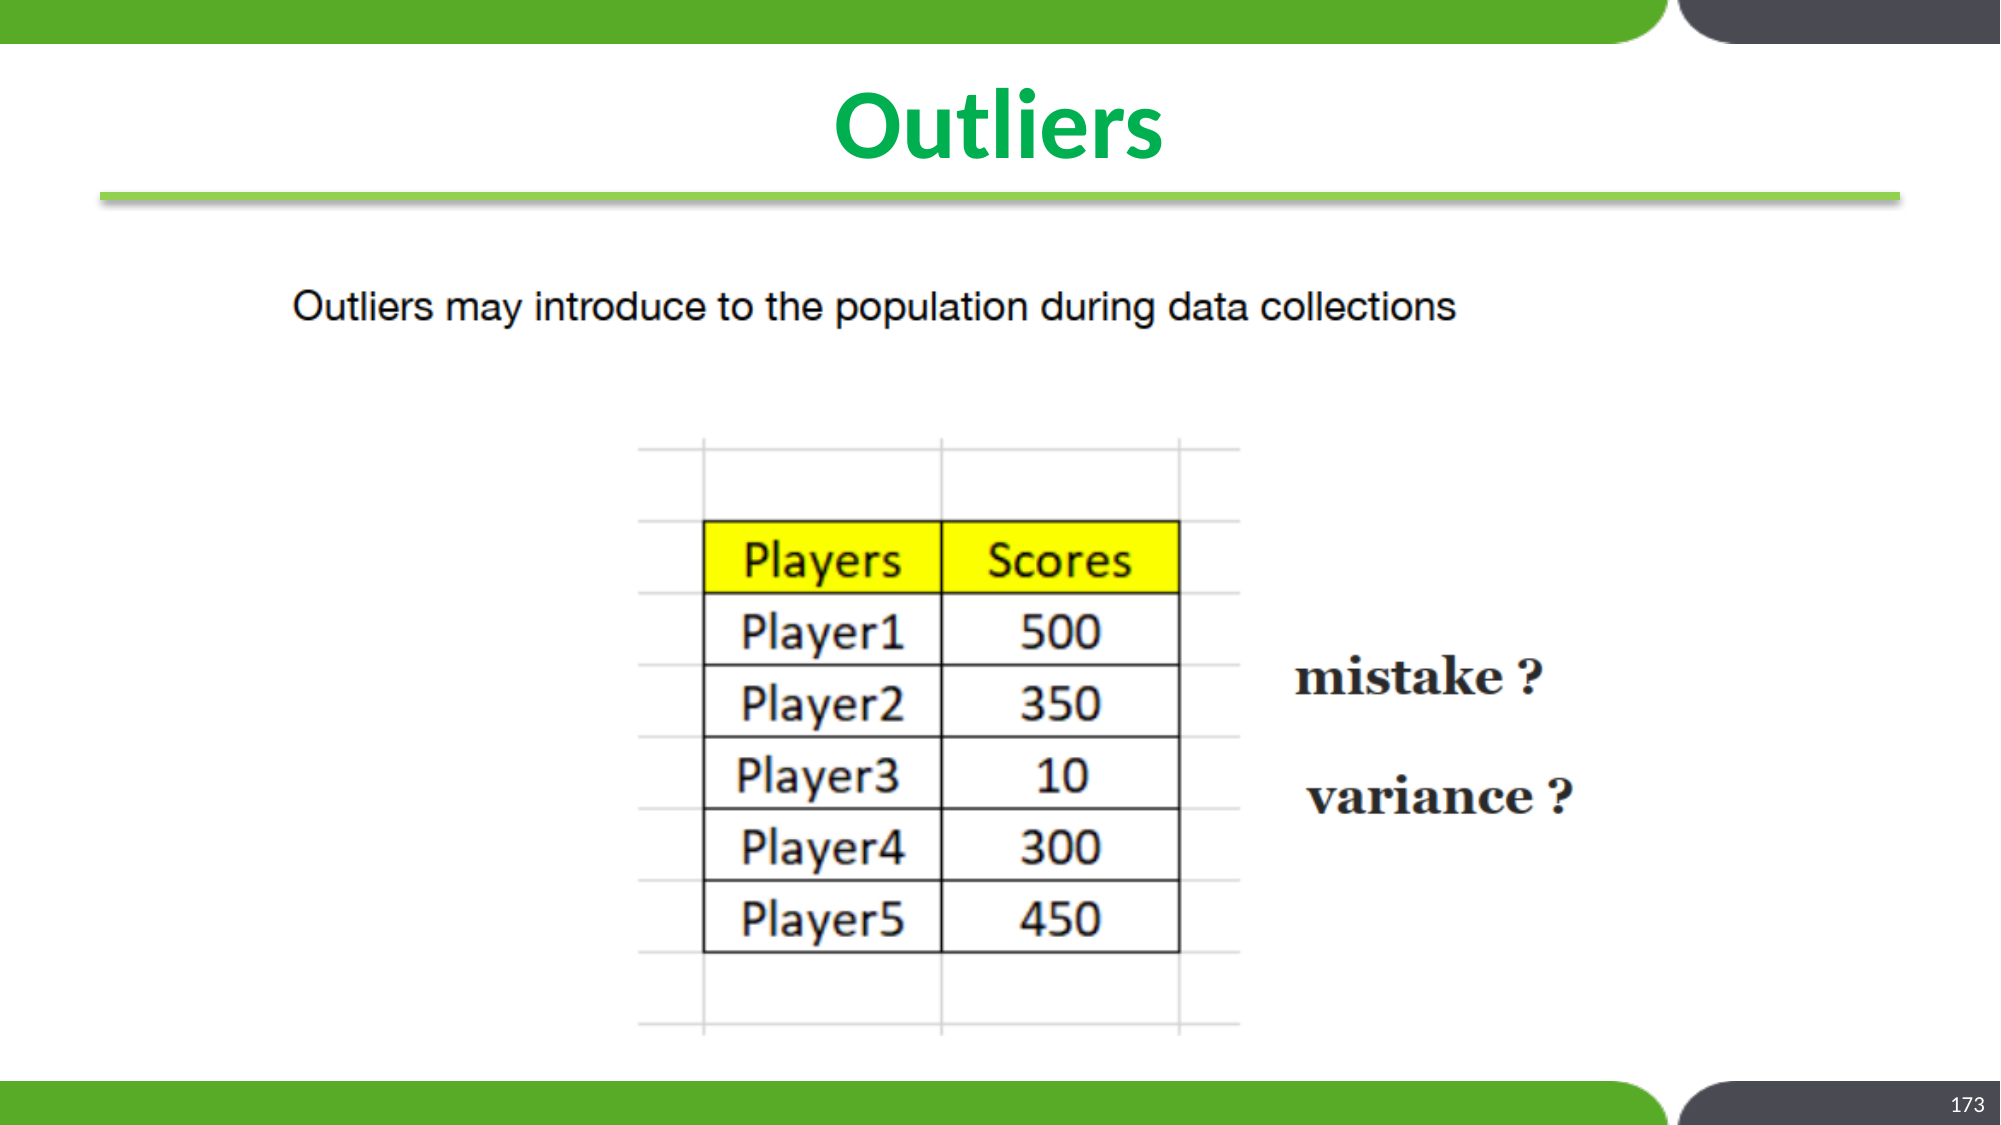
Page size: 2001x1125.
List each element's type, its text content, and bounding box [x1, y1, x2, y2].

slide_number 173 [1690, 1081, 2000, 1125]
picture [261, 248, 1691, 1037]
title Outliers [99, 50, 1900, 181]
